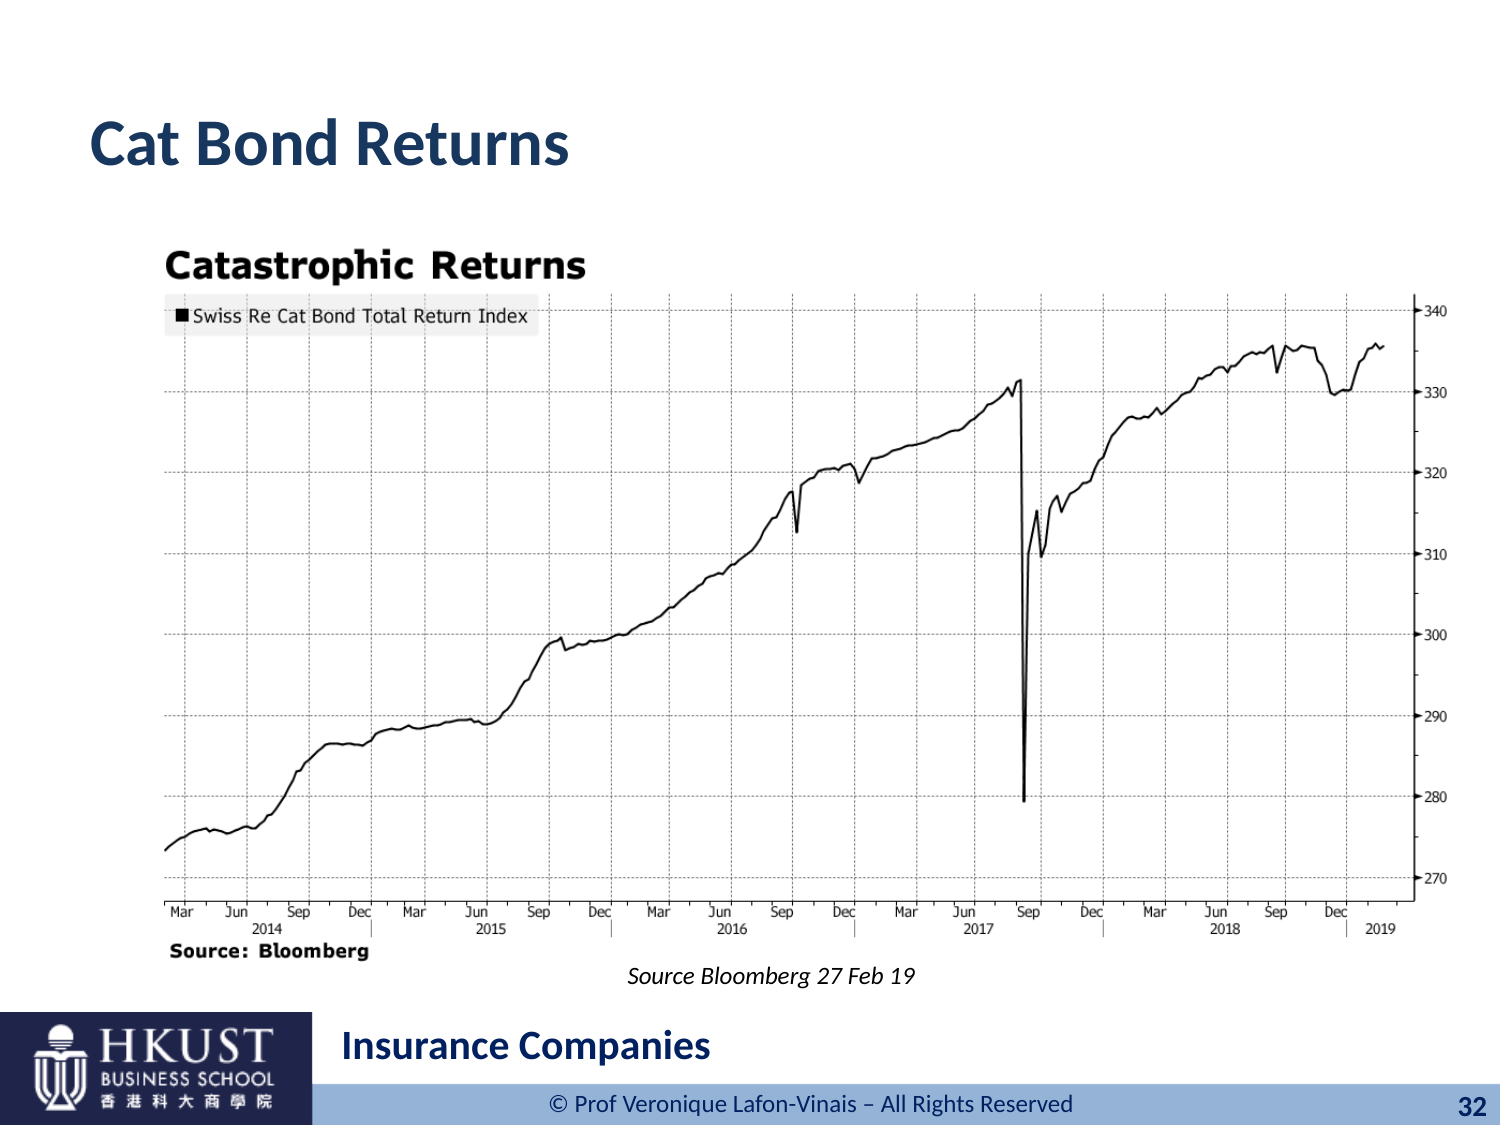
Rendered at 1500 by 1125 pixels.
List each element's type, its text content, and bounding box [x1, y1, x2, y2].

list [163, 238, 1451, 963]
text_box Source Bloomberg 27 Feb 19 [612, 971, 1000, 1000]
footer Insurance Companies [326, 1007, 1500, 1078]
slide_number 32 [1351, 1080, 1500, 1125]
picture [0, 1012, 1500, 1125]
title Cat Bond Returns [74, 44, 1426, 233]
